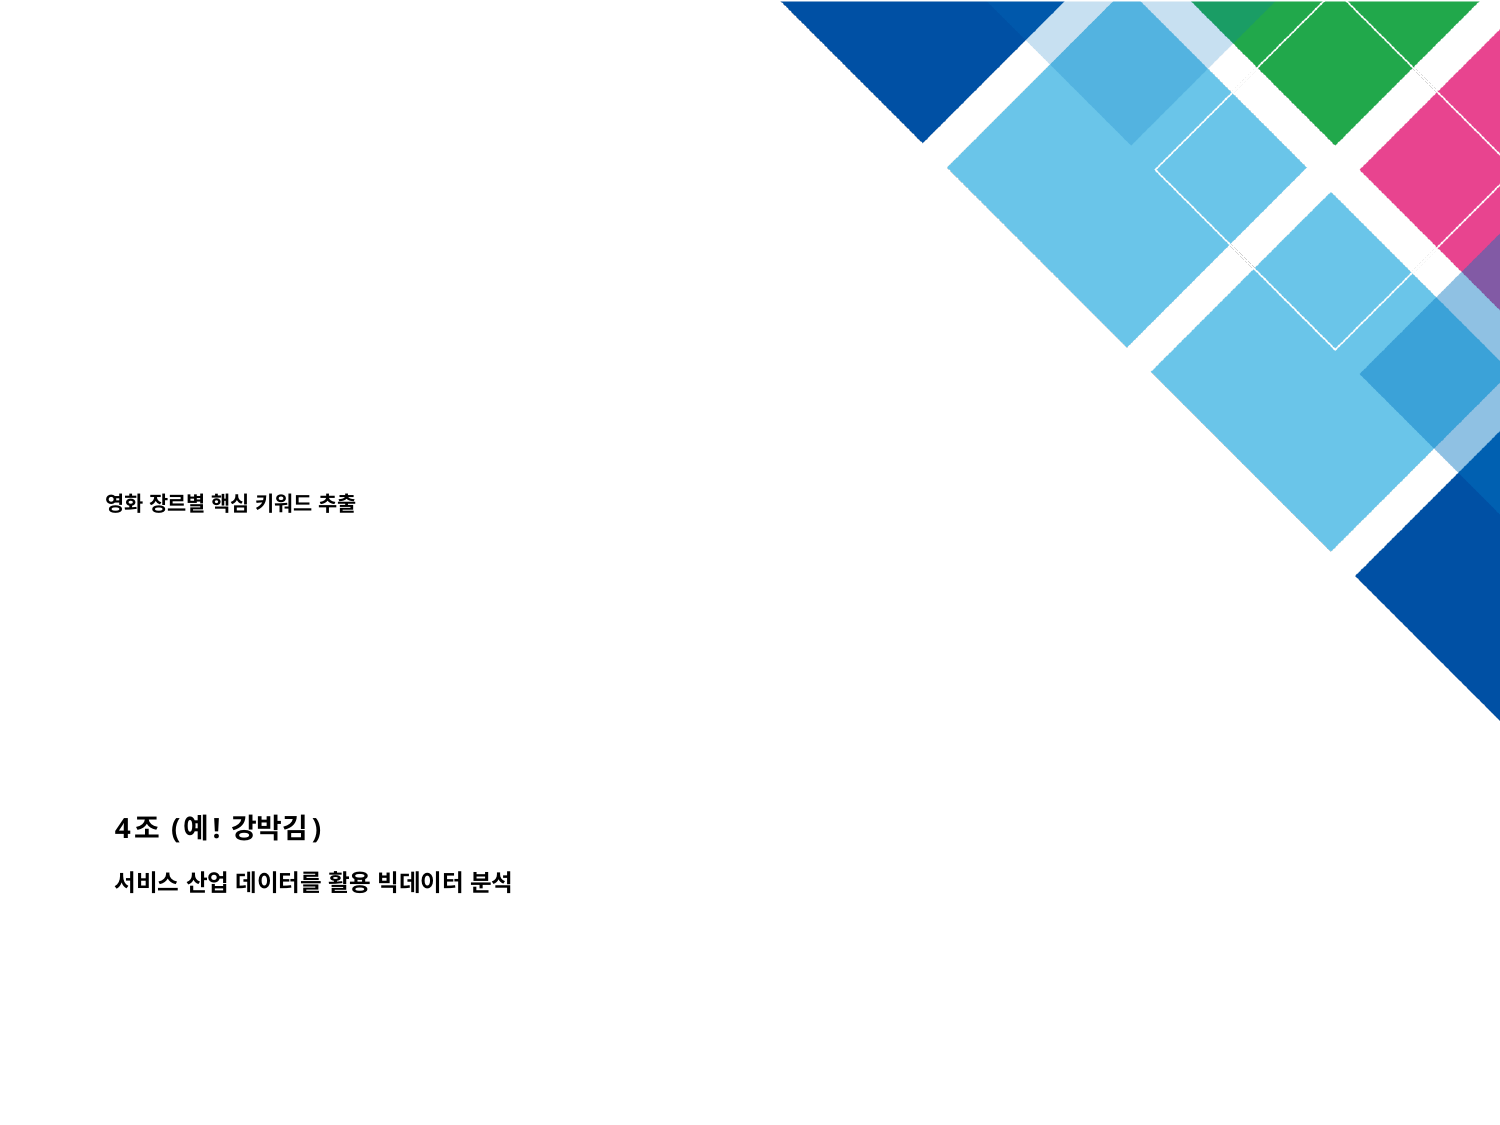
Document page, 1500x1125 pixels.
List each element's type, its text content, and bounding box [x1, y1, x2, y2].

text_box 4조 (예! 강박김) 서비스 산업 데이터를 활용 빅데이터 분석 [99, 719, 1243, 947]
picture [124, 0, 1500, 975]
title 영화 장르별 핵심 키워드 추출 [90, 405, 1233, 526]
